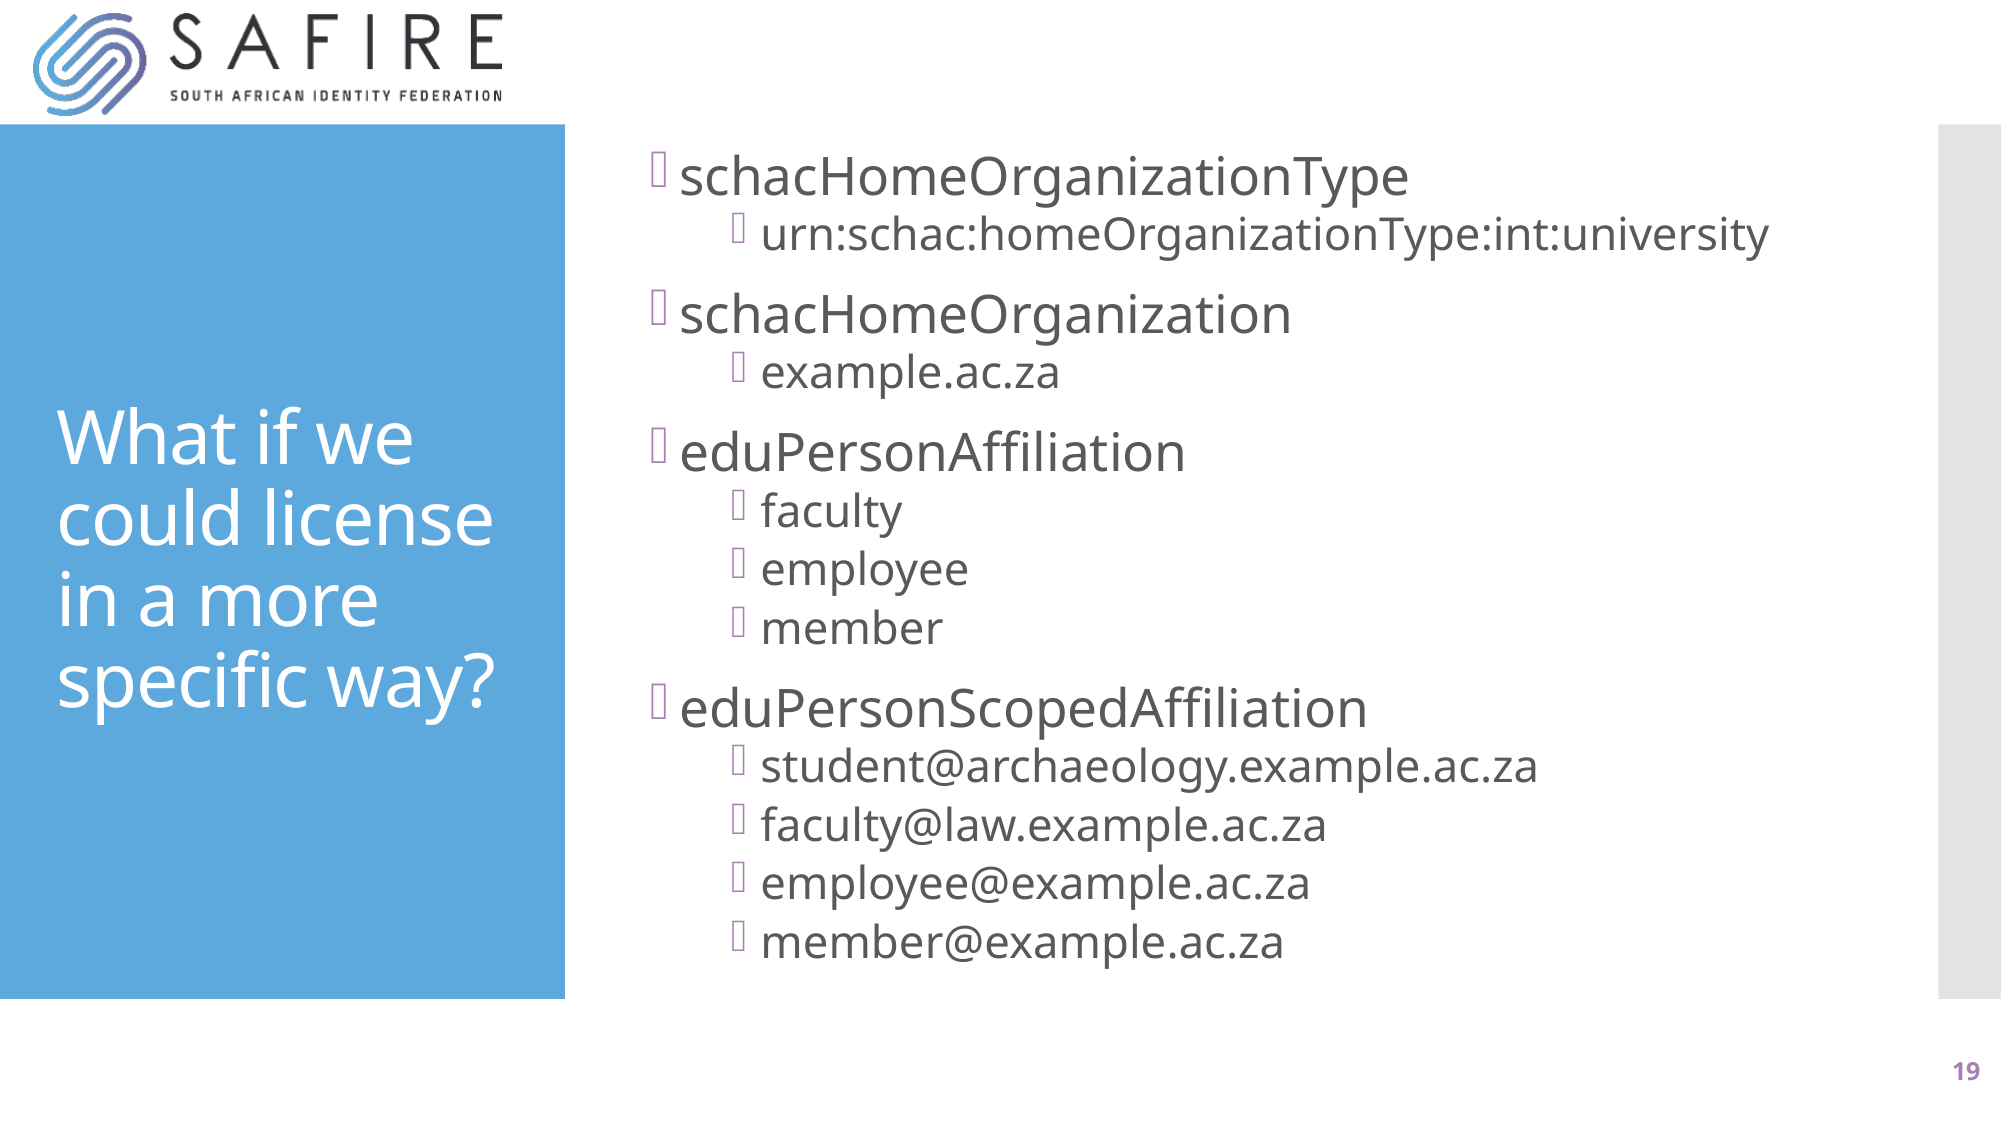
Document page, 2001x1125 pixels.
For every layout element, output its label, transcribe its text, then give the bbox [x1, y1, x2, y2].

list schacHomeOrganizationType urn:schac:homeOrganizationType:int:university schacHomeOrganization example.ac.za eduPersonAffiliation faculty employee member eduPersonScopedAffiliation student@archaeology.example.ac.za faculty@law.example.ac.za employee@example.ac.za member@example.ac.za [634, 141, 1835, 982]
title What if we could license in a more specific way? [41, 184, 525, 940]
picture [21, 10, 515, 119]
slide_number 19 [1744, 1042, 1996, 1103]
